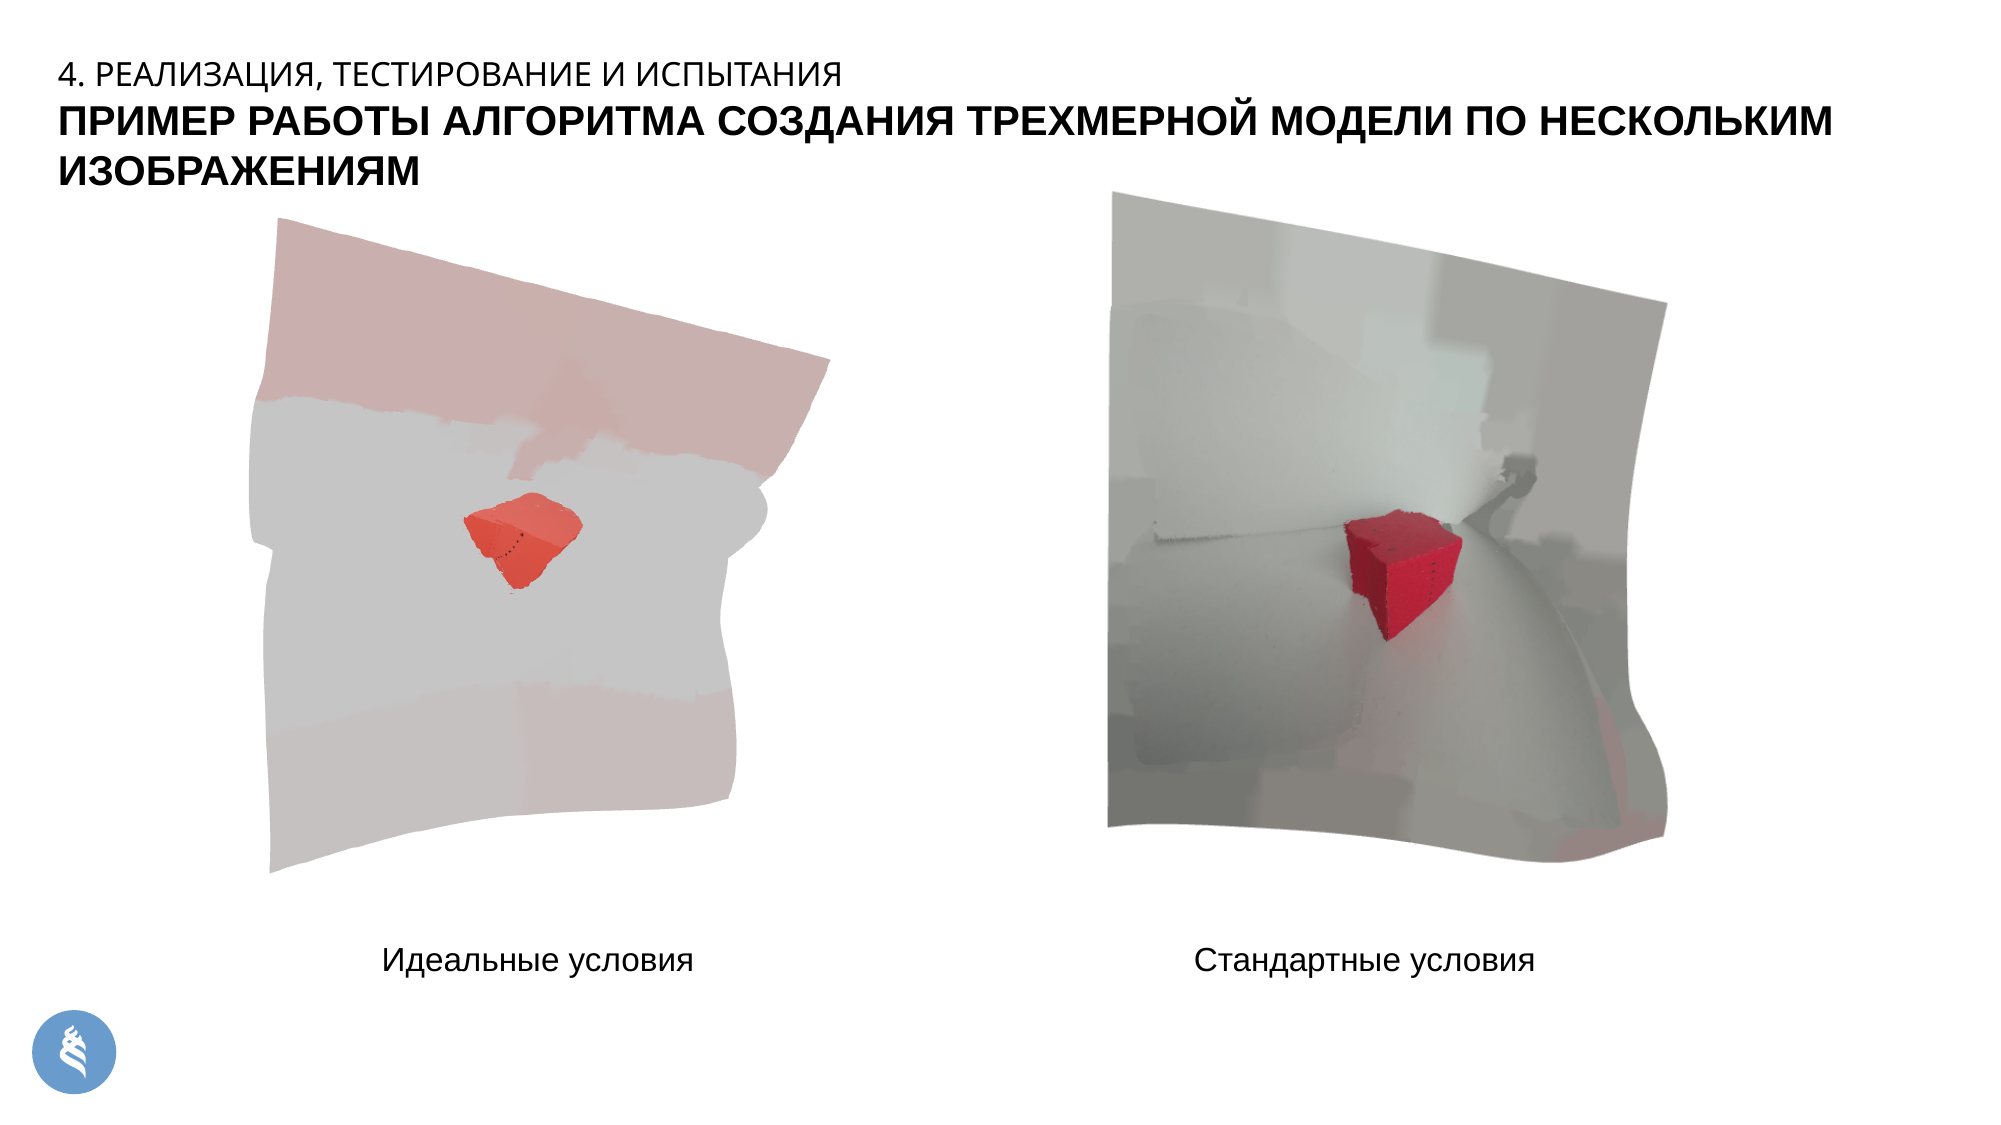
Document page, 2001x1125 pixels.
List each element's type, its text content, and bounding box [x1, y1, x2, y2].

picture [232, 202, 844, 881]
picture [1091, 175, 1702, 869]
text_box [31, 1009, 117, 1095]
text_box Стандартные условия [1179, 930, 1551, 986]
text_box 4. РЕАЛИЗАЦИЯ, ТЕСТИРОВАНИЕ И ИСПЫТАНИЯ ПРИМЕР РАБОТЫ АЛГОРИТМА СОЗДАНИЯ ТРЕХМЕРНОЙ МОДЕЛИ ПО НЕСКОЛЬКИМ ИЗОБРАЖЕНИЯМ [43, 46, 2000, 201]
text_box Идеальные условия [366, 930, 710, 986]
